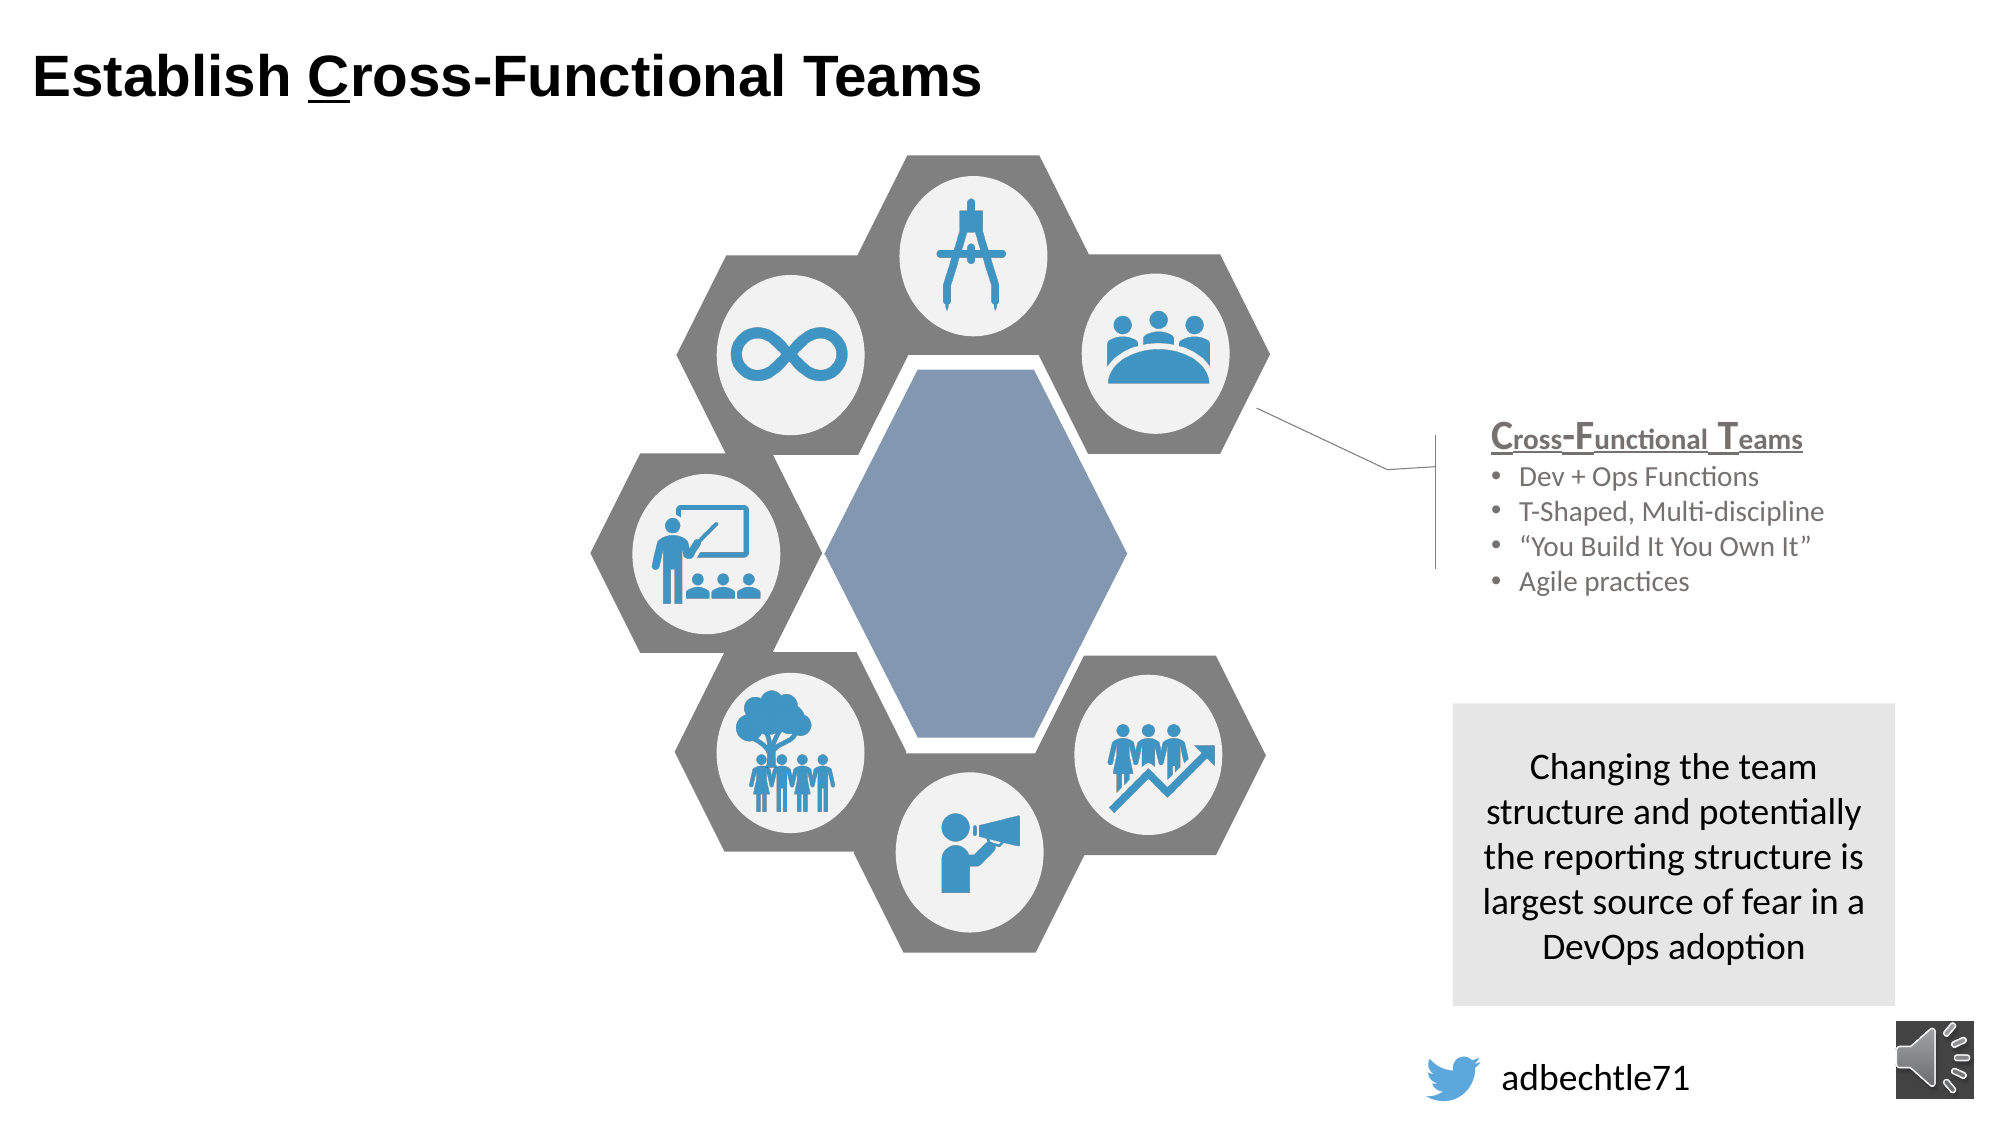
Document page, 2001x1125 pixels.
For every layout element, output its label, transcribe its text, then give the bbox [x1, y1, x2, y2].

picture [1412, 1046, 1499, 1109]
text_box Cross-Functional Teams Dev + Ops Functions T-Shaped, Multi-discipline “You Build It You Own It” Agile practices [1264, 410, 1437, 569]
picture [924, 797, 1036, 909]
picture [730, 685, 841, 832]
text_box Cross-Functional Teams Dev + Ops Functions T-Shaped, Multi-discipline “You Build It You Own It” Agile practices [1476, 435, 1942, 569]
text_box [1041, 661, 1259, 849]
picture [645, 492, 768, 615]
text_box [824, 369, 1128, 738]
text_box Changing the team structure and potentially the reporting structure is largest source of fear in a DevOps adoption [1452, 702, 1896, 1007]
picture [1100, 705, 1222, 827]
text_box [683, 261, 902, 449]
picture [910, 194, 1032, 316]
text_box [864, 161, 1083, 349]
picture [723, 288, 855, 420]
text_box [681, 658, 900, 846]
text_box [860, 759, 1079, 947]
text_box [597, 459, 816, 647]
picture [1894, 1019, 1975, 1100]
picture [1097, 285, 1220, 409]
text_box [1045, 260, 1264, 448]
title Establish Cross-Functional Teams [17, 0, 1983, 187]
